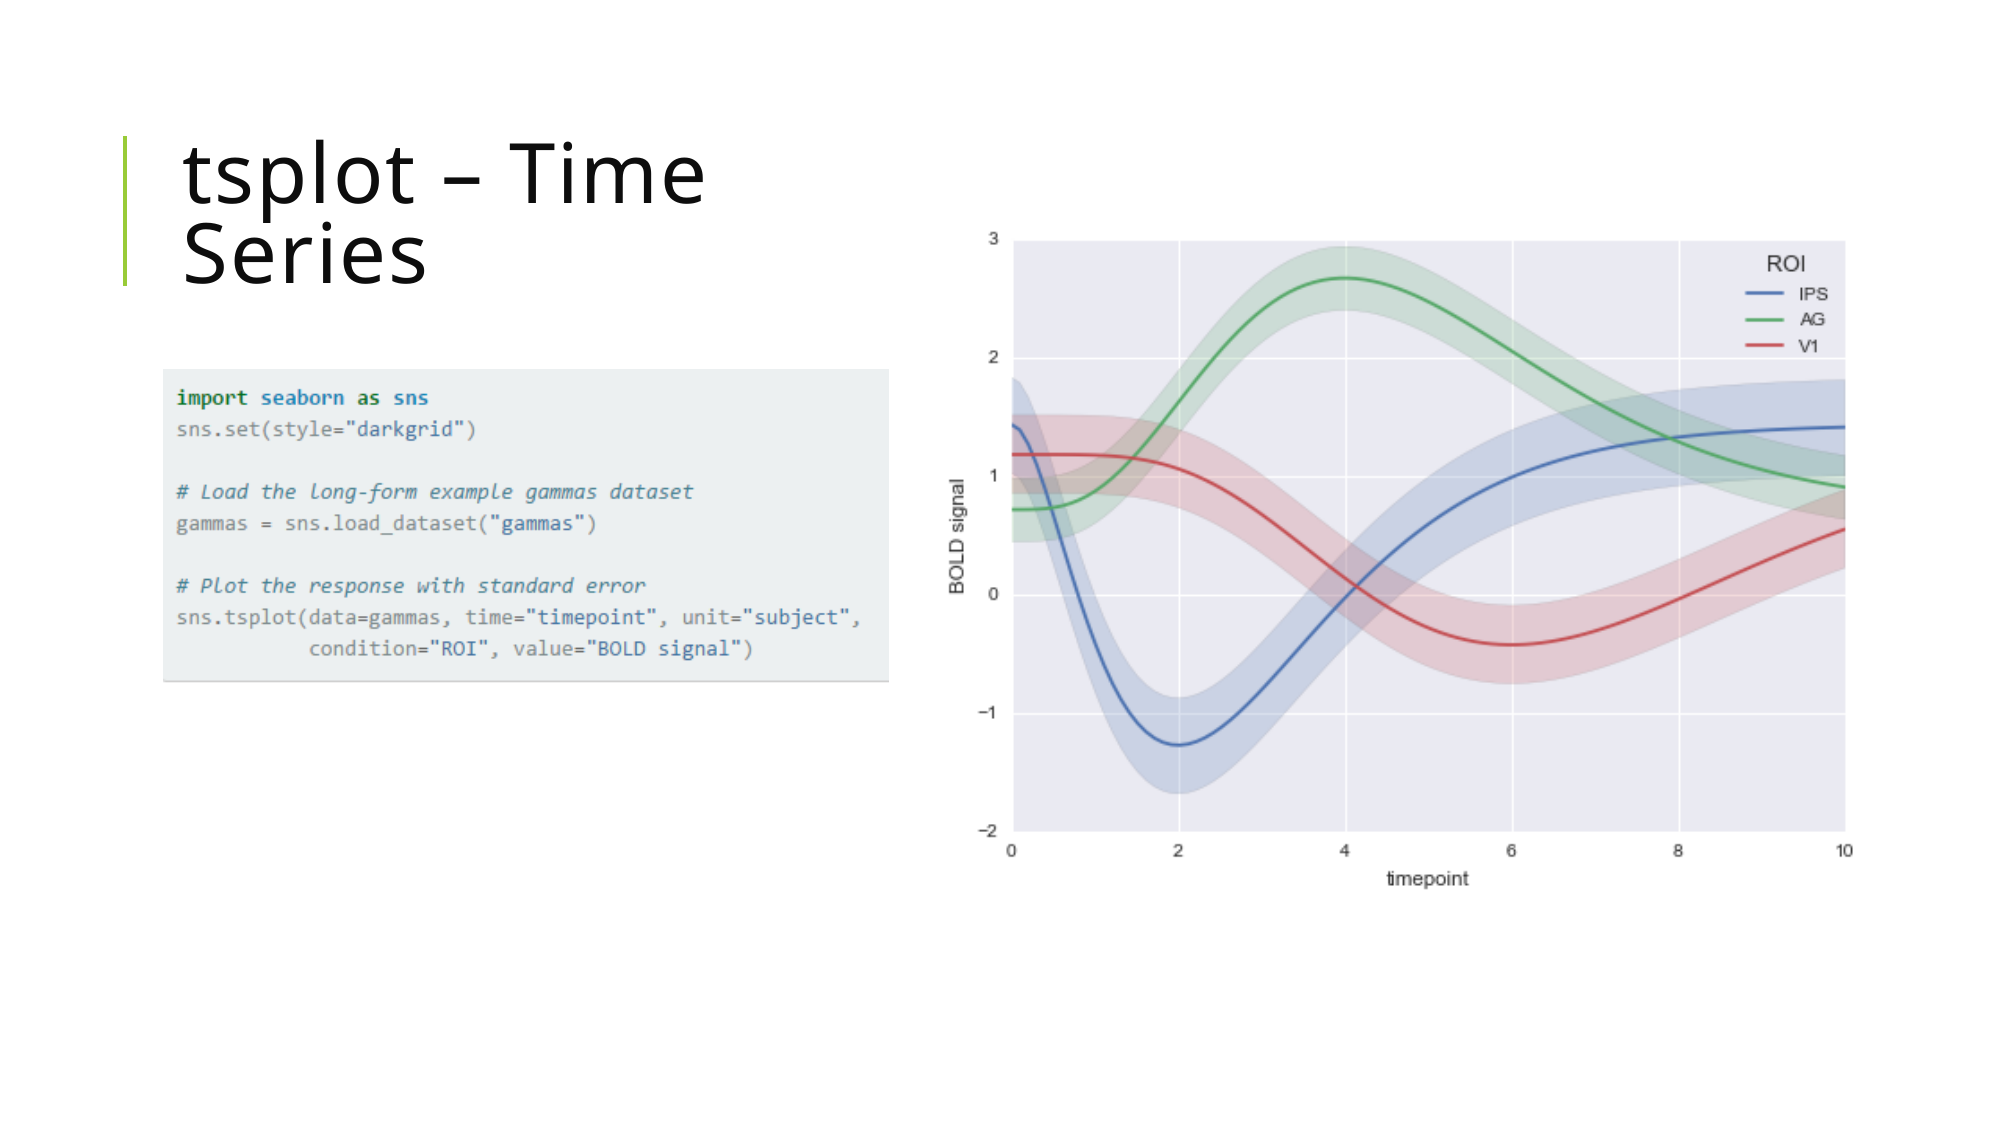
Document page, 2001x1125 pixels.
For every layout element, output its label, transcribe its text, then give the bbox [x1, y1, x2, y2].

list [937, 218, 1870, 902]
title tsplot – Time Series [168, 77, 888, 363]
picture [163, 368, 889, 684]
